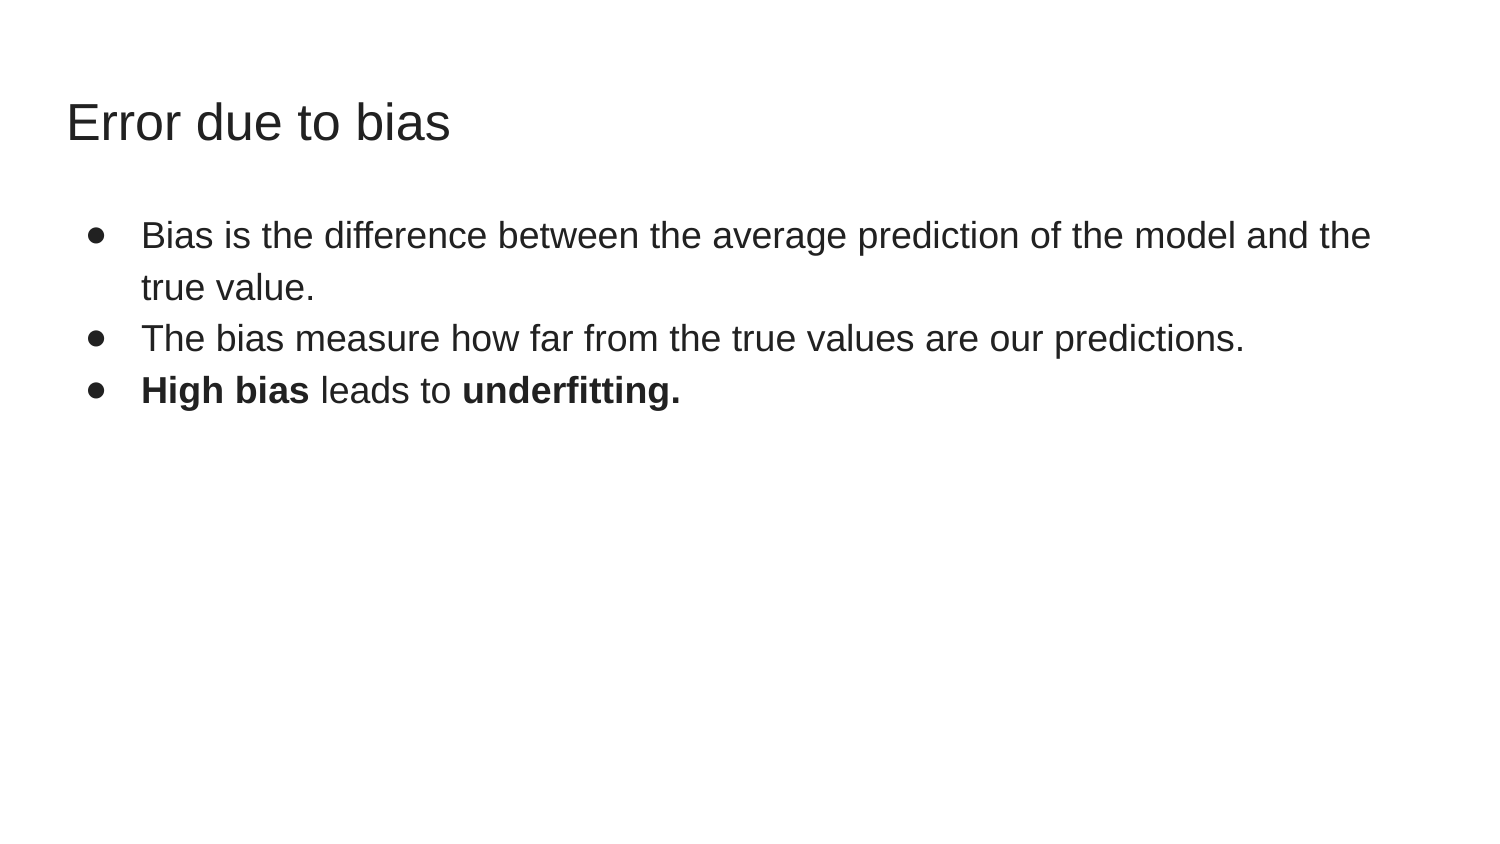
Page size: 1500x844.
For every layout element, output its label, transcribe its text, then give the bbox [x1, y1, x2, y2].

title Error due to bias [51, 72, 1449, 167]
list Bias is the difference between the average prediction of the model and the true value. The bias measure how far from the true values are our predictions. High bias leads to underfitting. [51, 189, 1449, 750]
